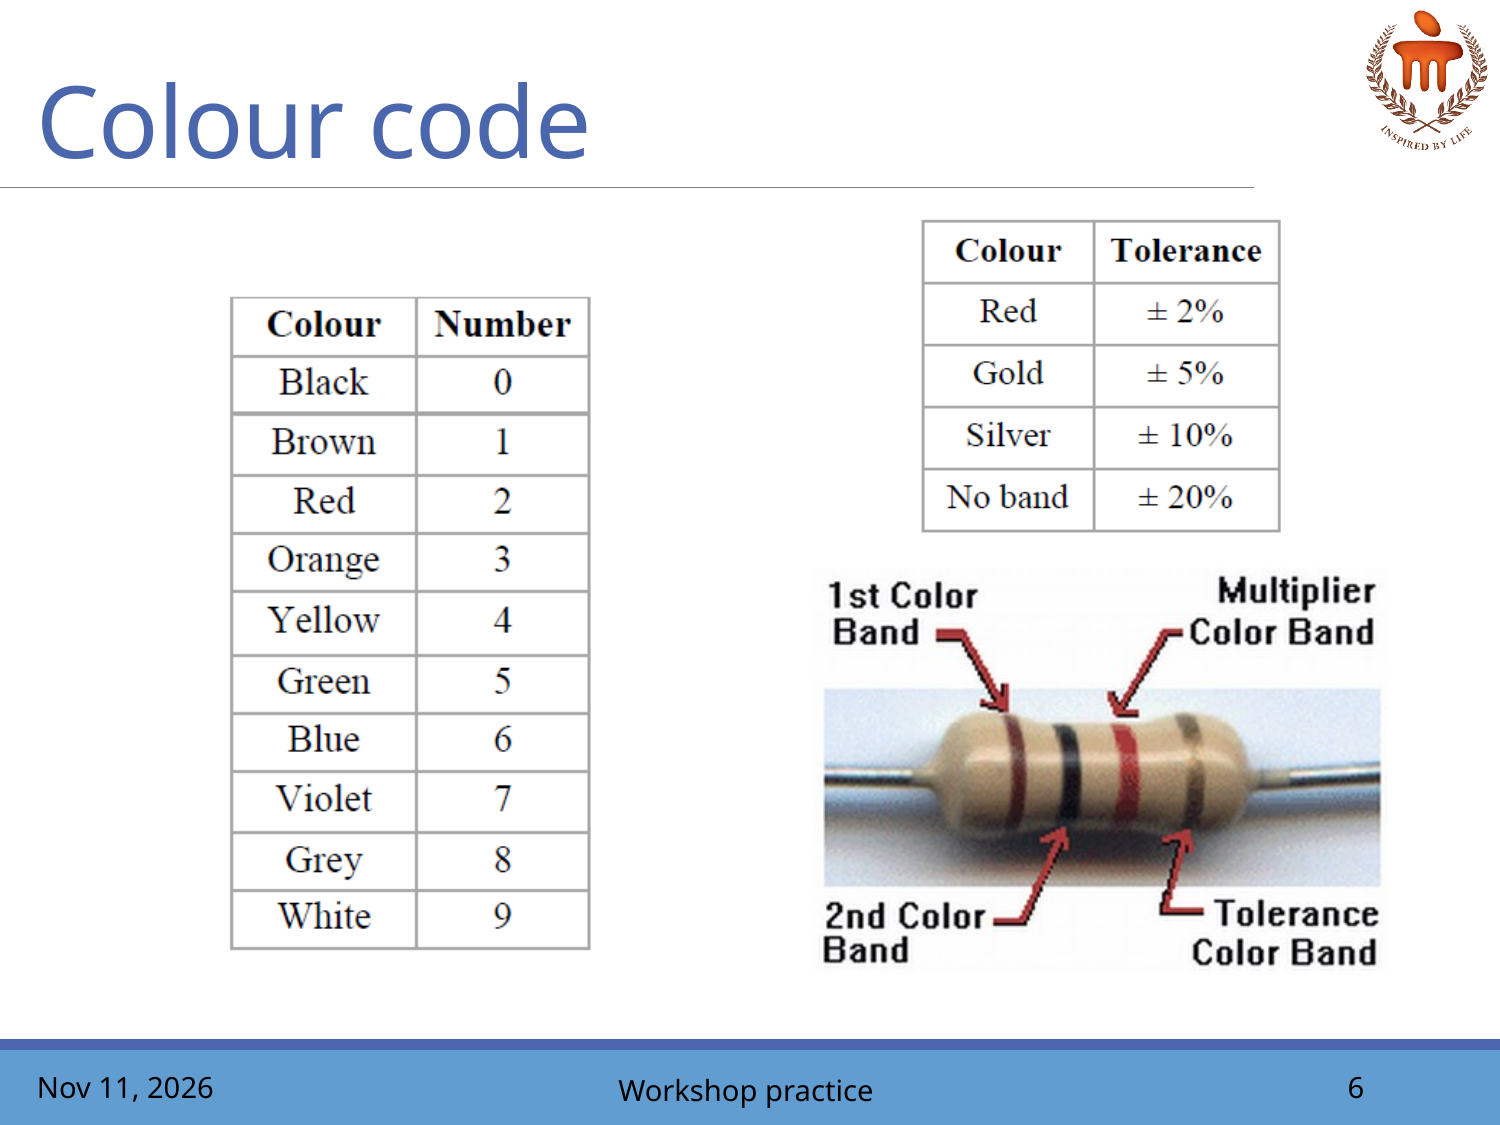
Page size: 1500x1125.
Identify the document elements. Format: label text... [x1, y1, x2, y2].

picture [912, 212, 1288, 543]
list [208, 285, 600, 961]
picture [812, 567, 1388, 975]
slide_number 6 [1218, 1059, 1380, 1120]
slide_number 24-May-21 [21, 1059, 327, 1120]
title Colour code [21, 0, 1472, 187]
picture [1472, 8, 1492, 151]
footer Workshop practice [404, 1059, 1088, 1120]
